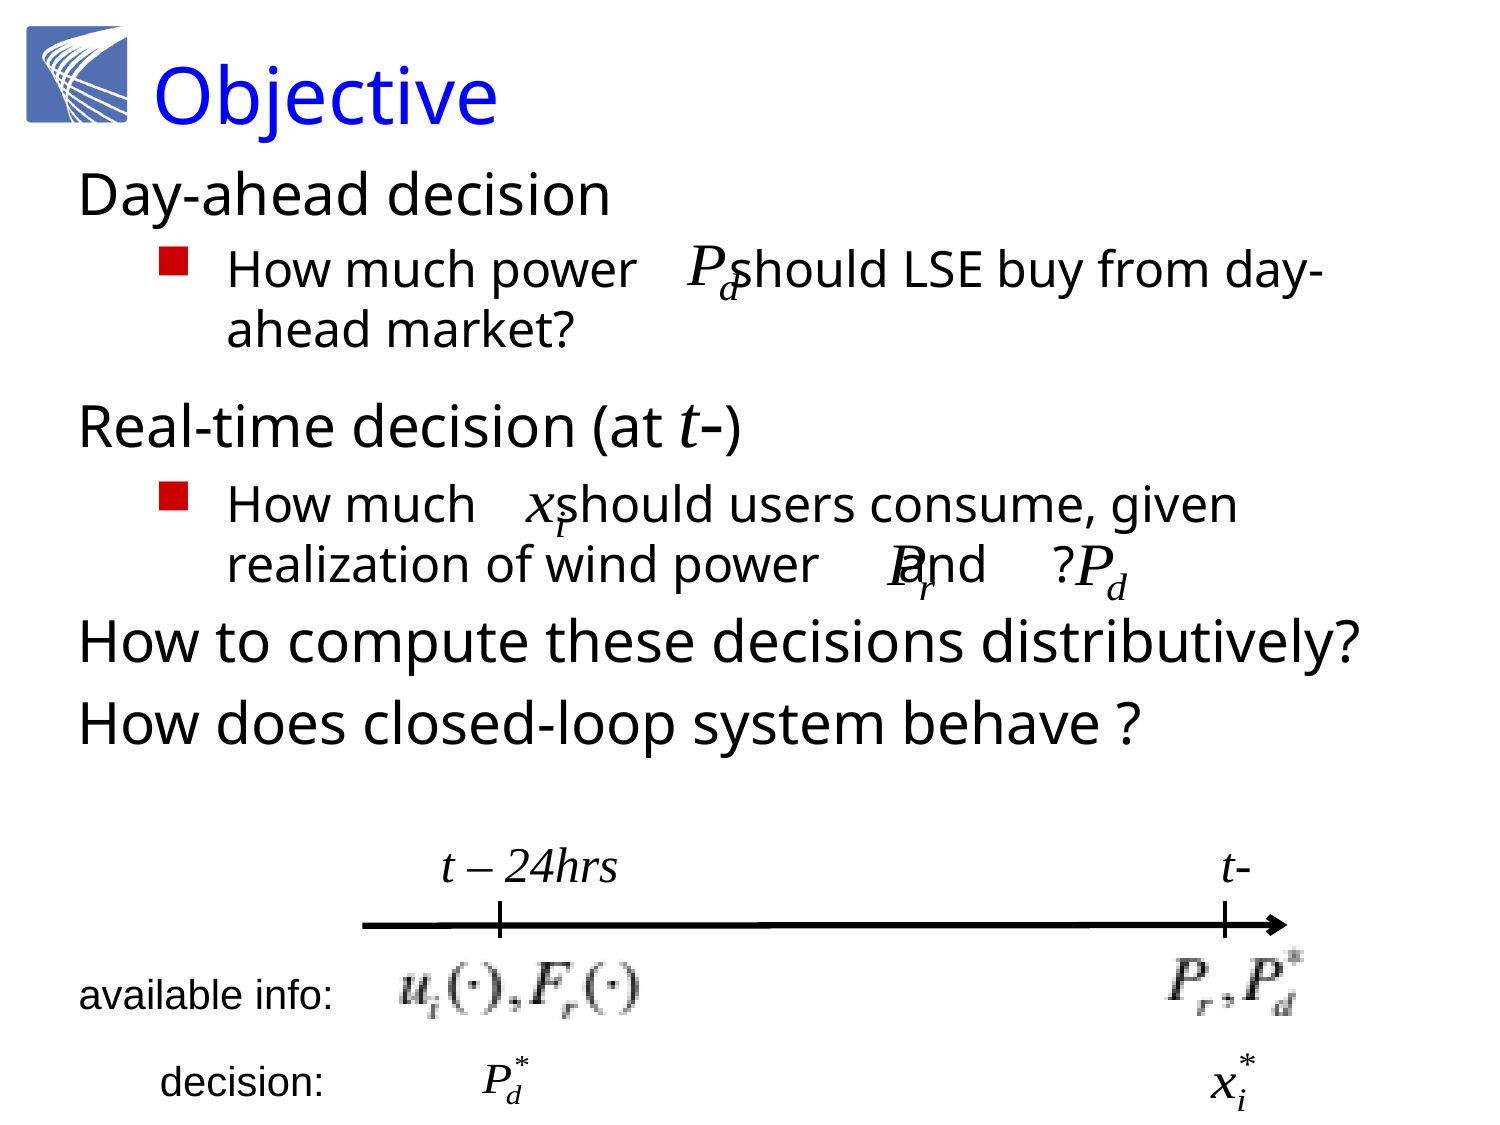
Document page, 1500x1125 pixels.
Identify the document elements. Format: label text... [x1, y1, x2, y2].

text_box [674, 224, 758, 313]
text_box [1062, 524, 1146, 613]
picture [24, 24, 129, 124]
list Day-ahead decision How much power should LSE buy from day-ahead market? Real-time decision (at t-) How much should users consume, given realization of wind power and ? How to compute these decisions distributively? How does closed-loop system behave ? [62, 149, 1476, 801]
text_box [512, 462, 578, 551]
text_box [62, 824, 1310, 1123]
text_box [874, 524, 953, 613]
title Objective [137, 37, 1463, 149]
